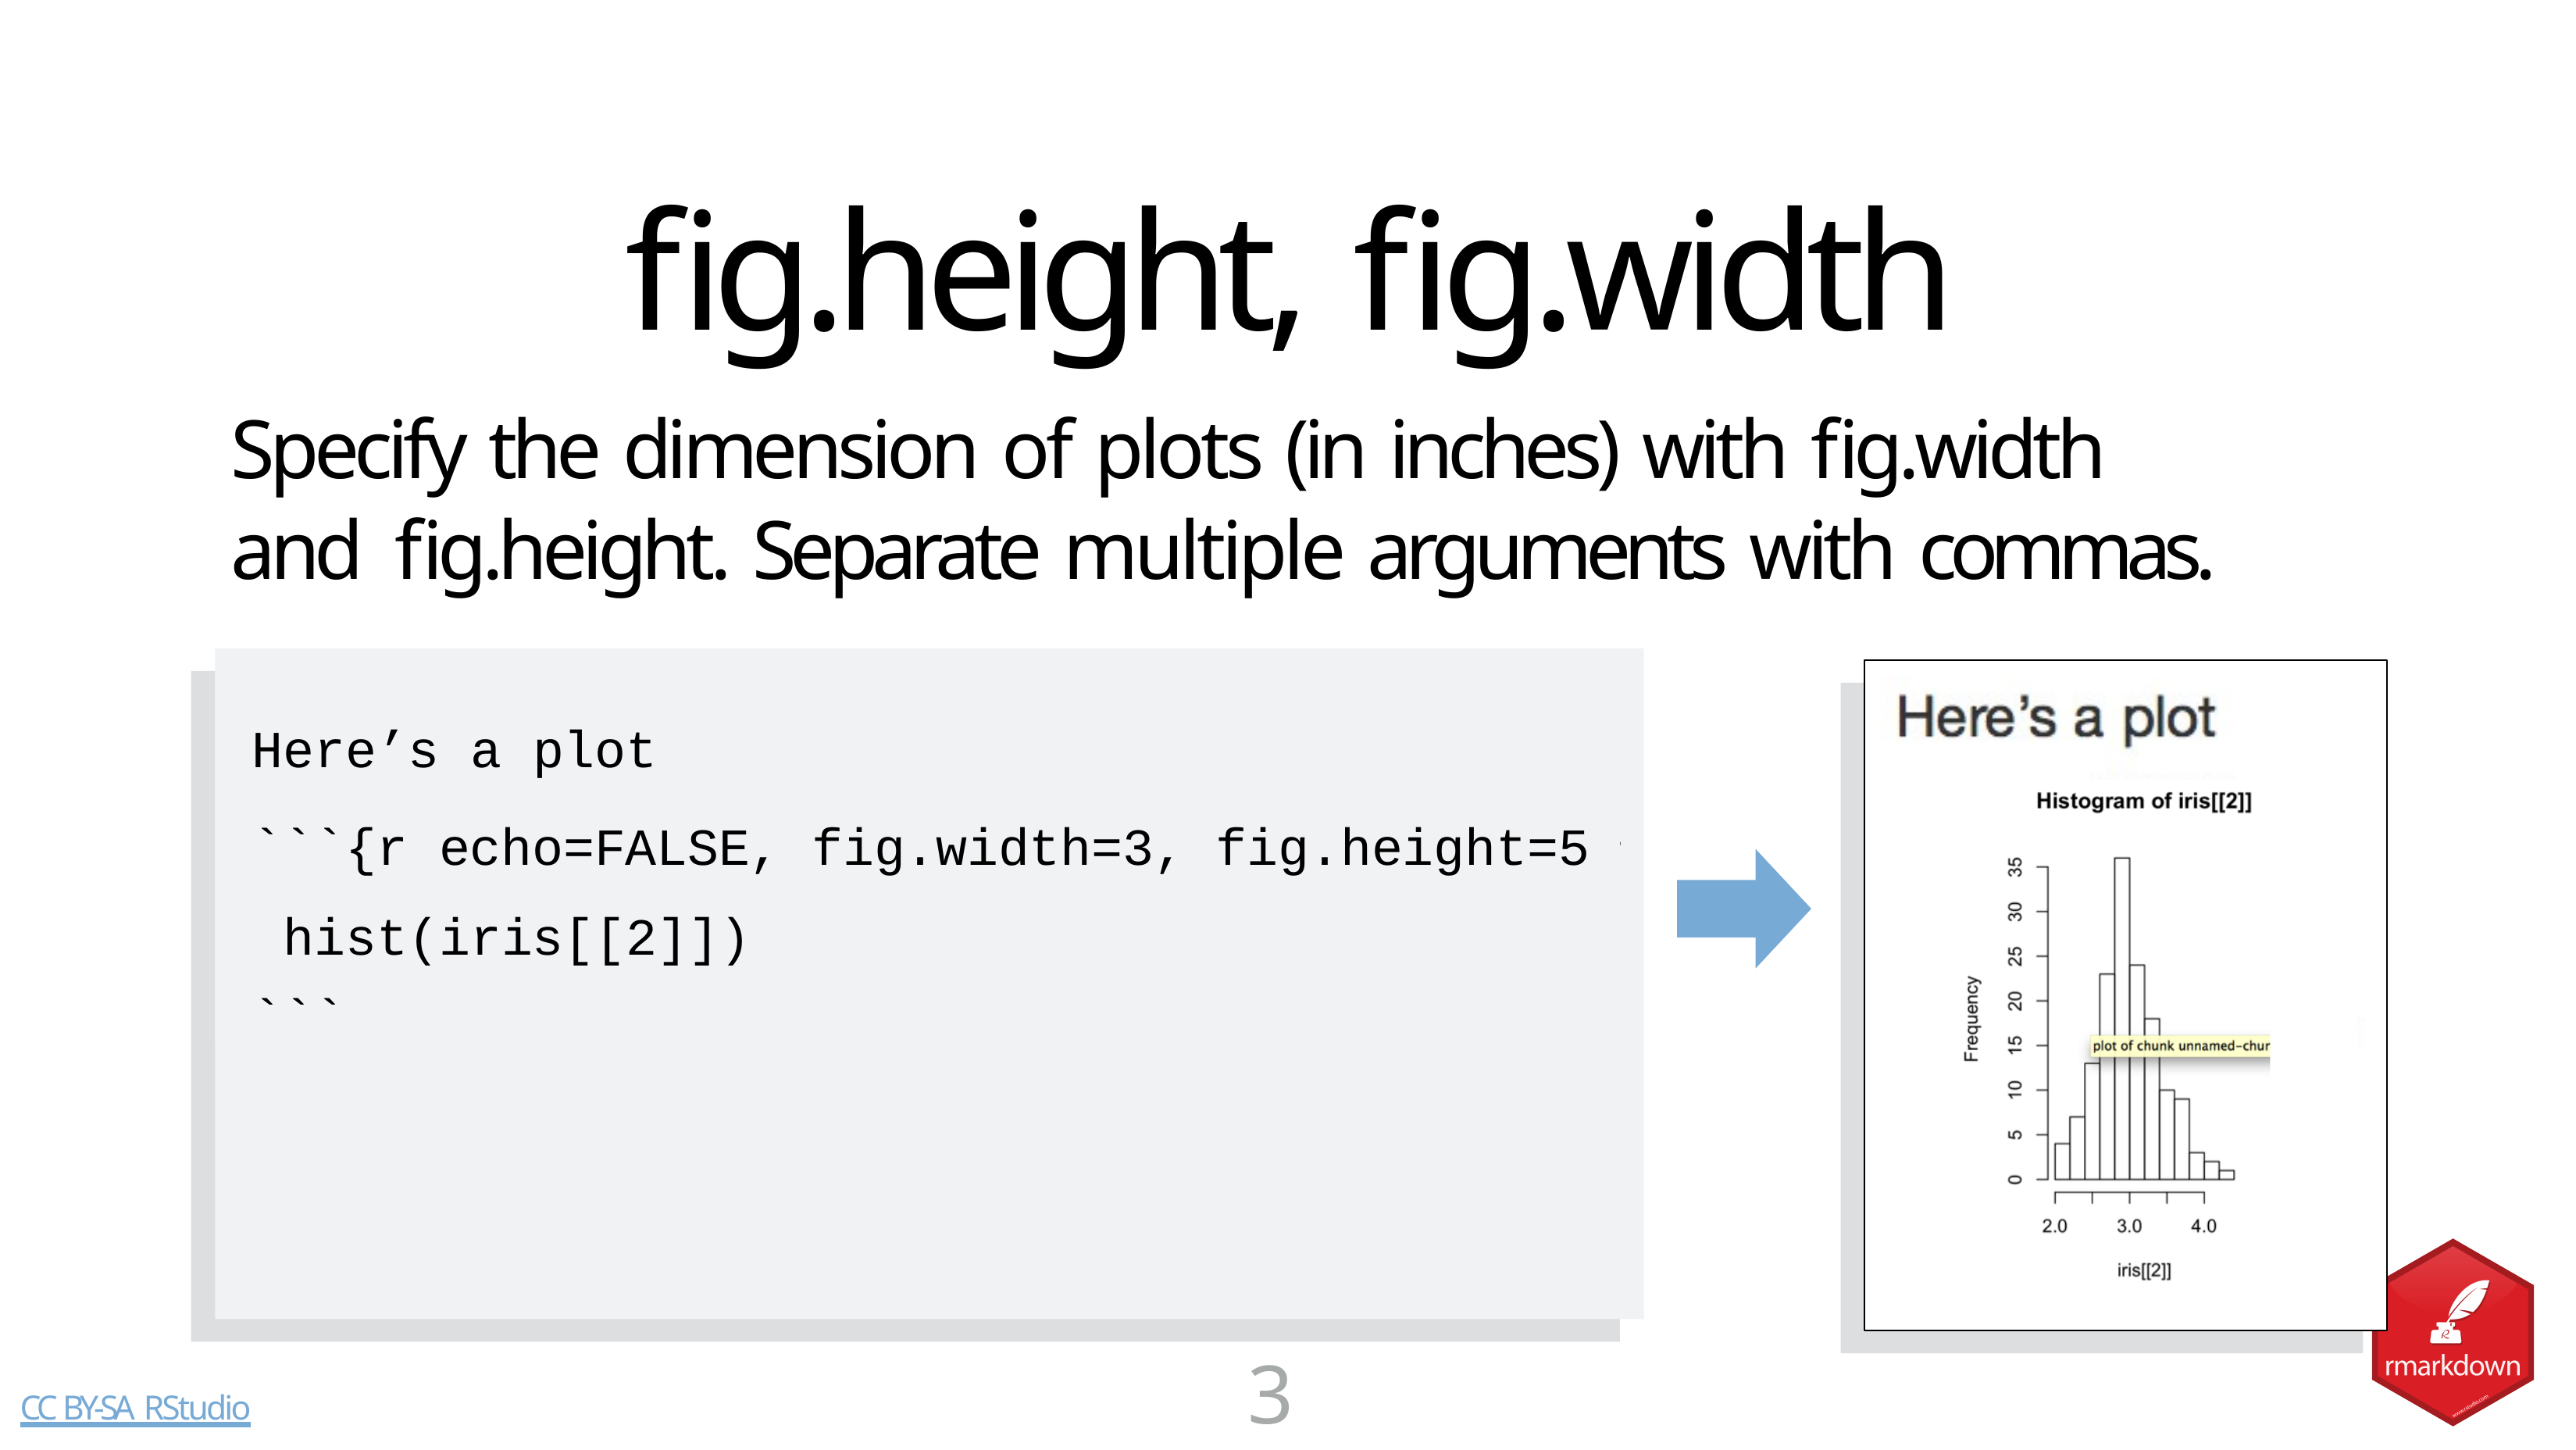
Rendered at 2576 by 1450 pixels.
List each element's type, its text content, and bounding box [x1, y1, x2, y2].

text_box [2371, 1238, 2535, 1427]
text_box [1954, 781, 2271, 1295]
text_box CC BY-SA RStudio [18, 1384, 262, 1427]
text_box 30 [1246, 1341, 1329, 1450]
title fig.height, fig.width Specify the dimension of plots (in inches) with fig.width and fig.height. Separate multiple arguments with commas. [229, 91, 2228, 596]
text_box [1885, 780, 2358, 1115]
text_box Here’s a plot ```{r echo=FALSE, fig.width=3, fig.height=5 hist(iris[[2]]) ``` [215, 671, 1621, 1047]
text_box [1840, 682, 2364, 1354]
text_box [215, 648, 1644, 1320]
text_box [1677, 848, 1811, 969]
text_box [1880, 677, 2381, 1141]
text_box [1864, 659, 2387, 1331]
text_box [191, 670, 1620, 1342]
text_box } [1621, 803, 1629, 868]
